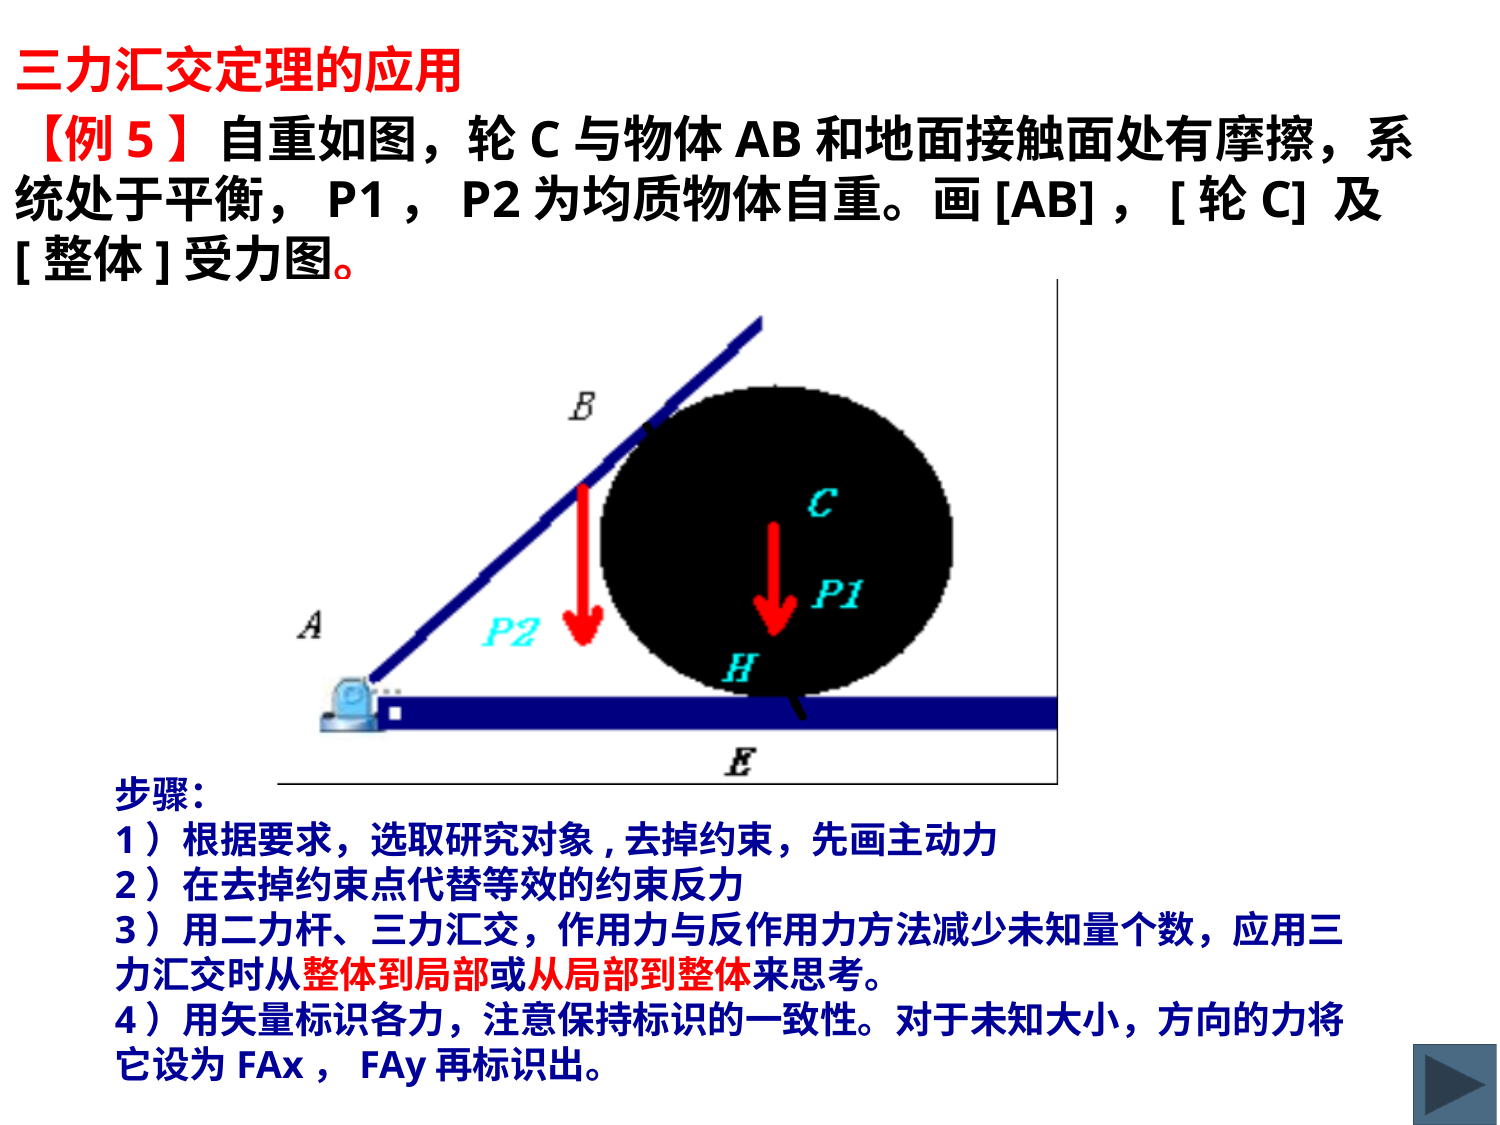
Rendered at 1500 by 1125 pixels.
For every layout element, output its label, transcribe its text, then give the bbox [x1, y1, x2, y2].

text_box 三力汇交定理的应用 [0, 30, 1270, 100]
text_box 步骤： 1）根据要求，选取研究对象,去掉约束，先画主动力 2）在去掉约束点代替等效的约束反力 3）用二力杆、三力汇交，作用力与反作用力方法减少未知量个数，应用三力汇交时从整体到局部或从局部到整体来思考。 4）用矢量标识各力，注意保持标识的一致性。对于未知大小，方向的力将它设为FAx，FAy再标识出。 [100, 763, 1363, 1093]
picture [1412, 1044, 1497, 1125]
text_box 【例5】自重如图，轮C与物体AB和地面接触面处有摩擦，系统处于平衡，P1，P2为均质物体自重。画[AB]，[轮C] 及[整体]受力图。 [0, 100, 1432, 296]
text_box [277, 279, 1059, 785]
